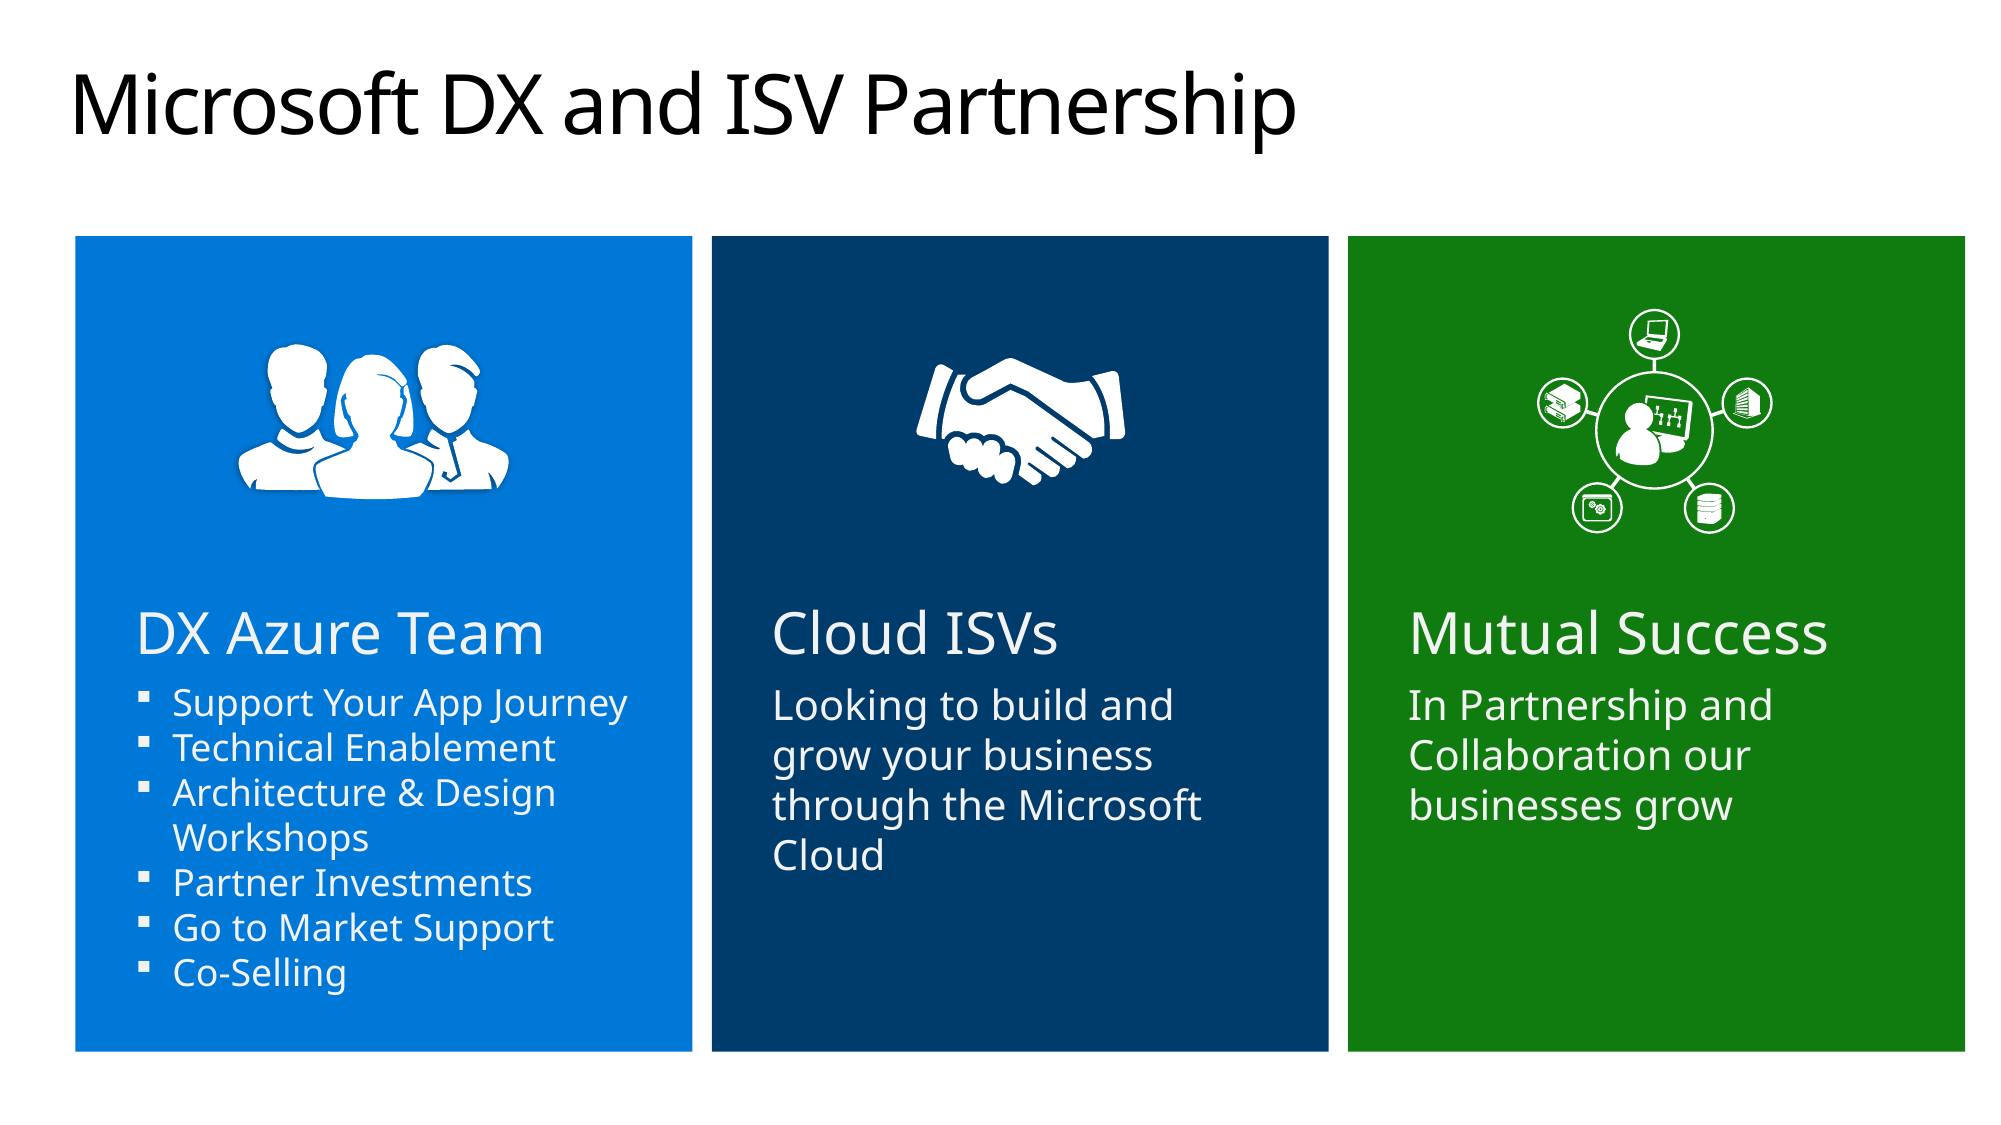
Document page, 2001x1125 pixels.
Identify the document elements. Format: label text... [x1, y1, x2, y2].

text_box Mutual Success In Partnership and Collaboration our businesses grow [1347, 235, 1966, 1052]
text_box Cloud ISVs Looking to build and grow your business through the Microsoft Cloud [711, 235, 1329, 1052]
text_box [1536, 308, 1774, 535]
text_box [914, 357, 1126, 486]
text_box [238, 344, 509, 500]
title Microsoft DX and ISV Partnership [44, 47, 1957, 196]
text_box DX Azure Team Support Your App Journey Technical Enablement Architecture & Design Workshops Partner Investments Go to Market Support Co-Selling [75, 235, 693, 1052]
